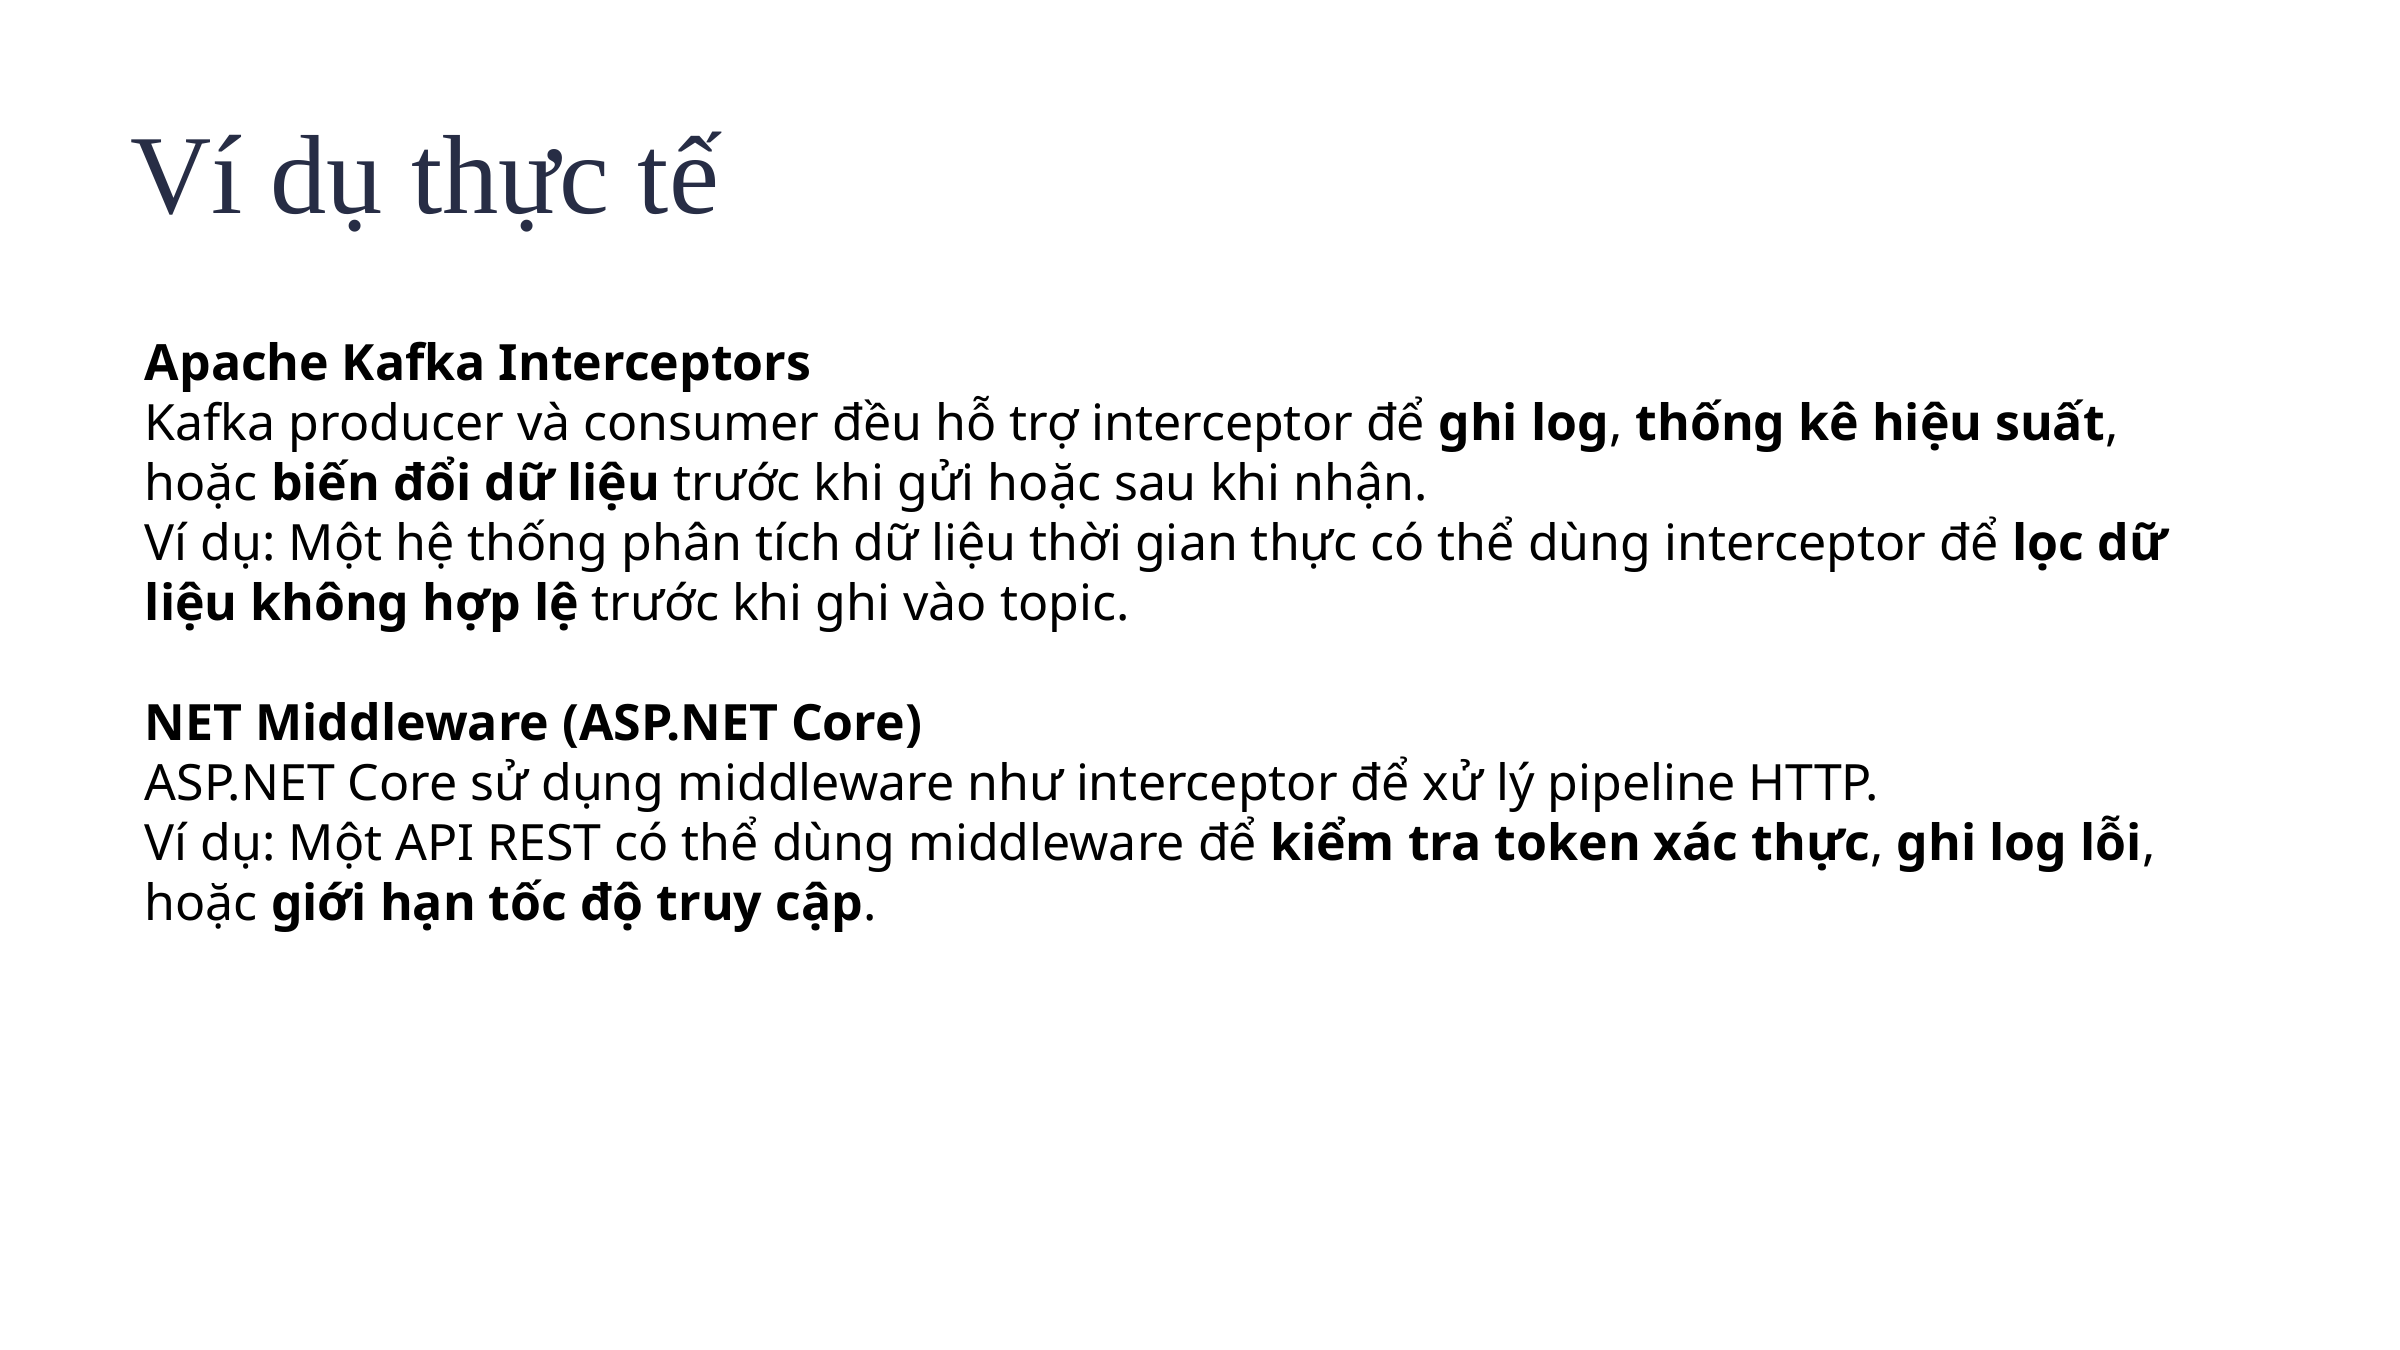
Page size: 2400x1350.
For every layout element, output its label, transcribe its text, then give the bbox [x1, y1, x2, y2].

text_box Ví dụ thực tế [130, 120, 1061, 237]
text_box Apache Kafka Interceptors Kafka producer và consumer đều hỗ trợ interceptor để ghi log, thống kê hiệu suất, hoặc biến đổi dữ liệu trước khi gửi hoặc sau khi nhận. Ví dụ: Một hệ thống phân tích dữ liệu thời gian thực có thể dùng interceptor để lọc dữ liệu không hợp lệ trước khi ghi vào topic. NET Middleware (ASP.NET Core) ASP.NET Core sử dụng middleware như interceptor để xử lý pipeline HTTP. Ví dụ: Một API REST có thể dùng middleware để kiểm tra token xác thực, ghi log lỗi, hoặc giới hạn tốc độ truy cập. [144, 330, 2194, 1014]
